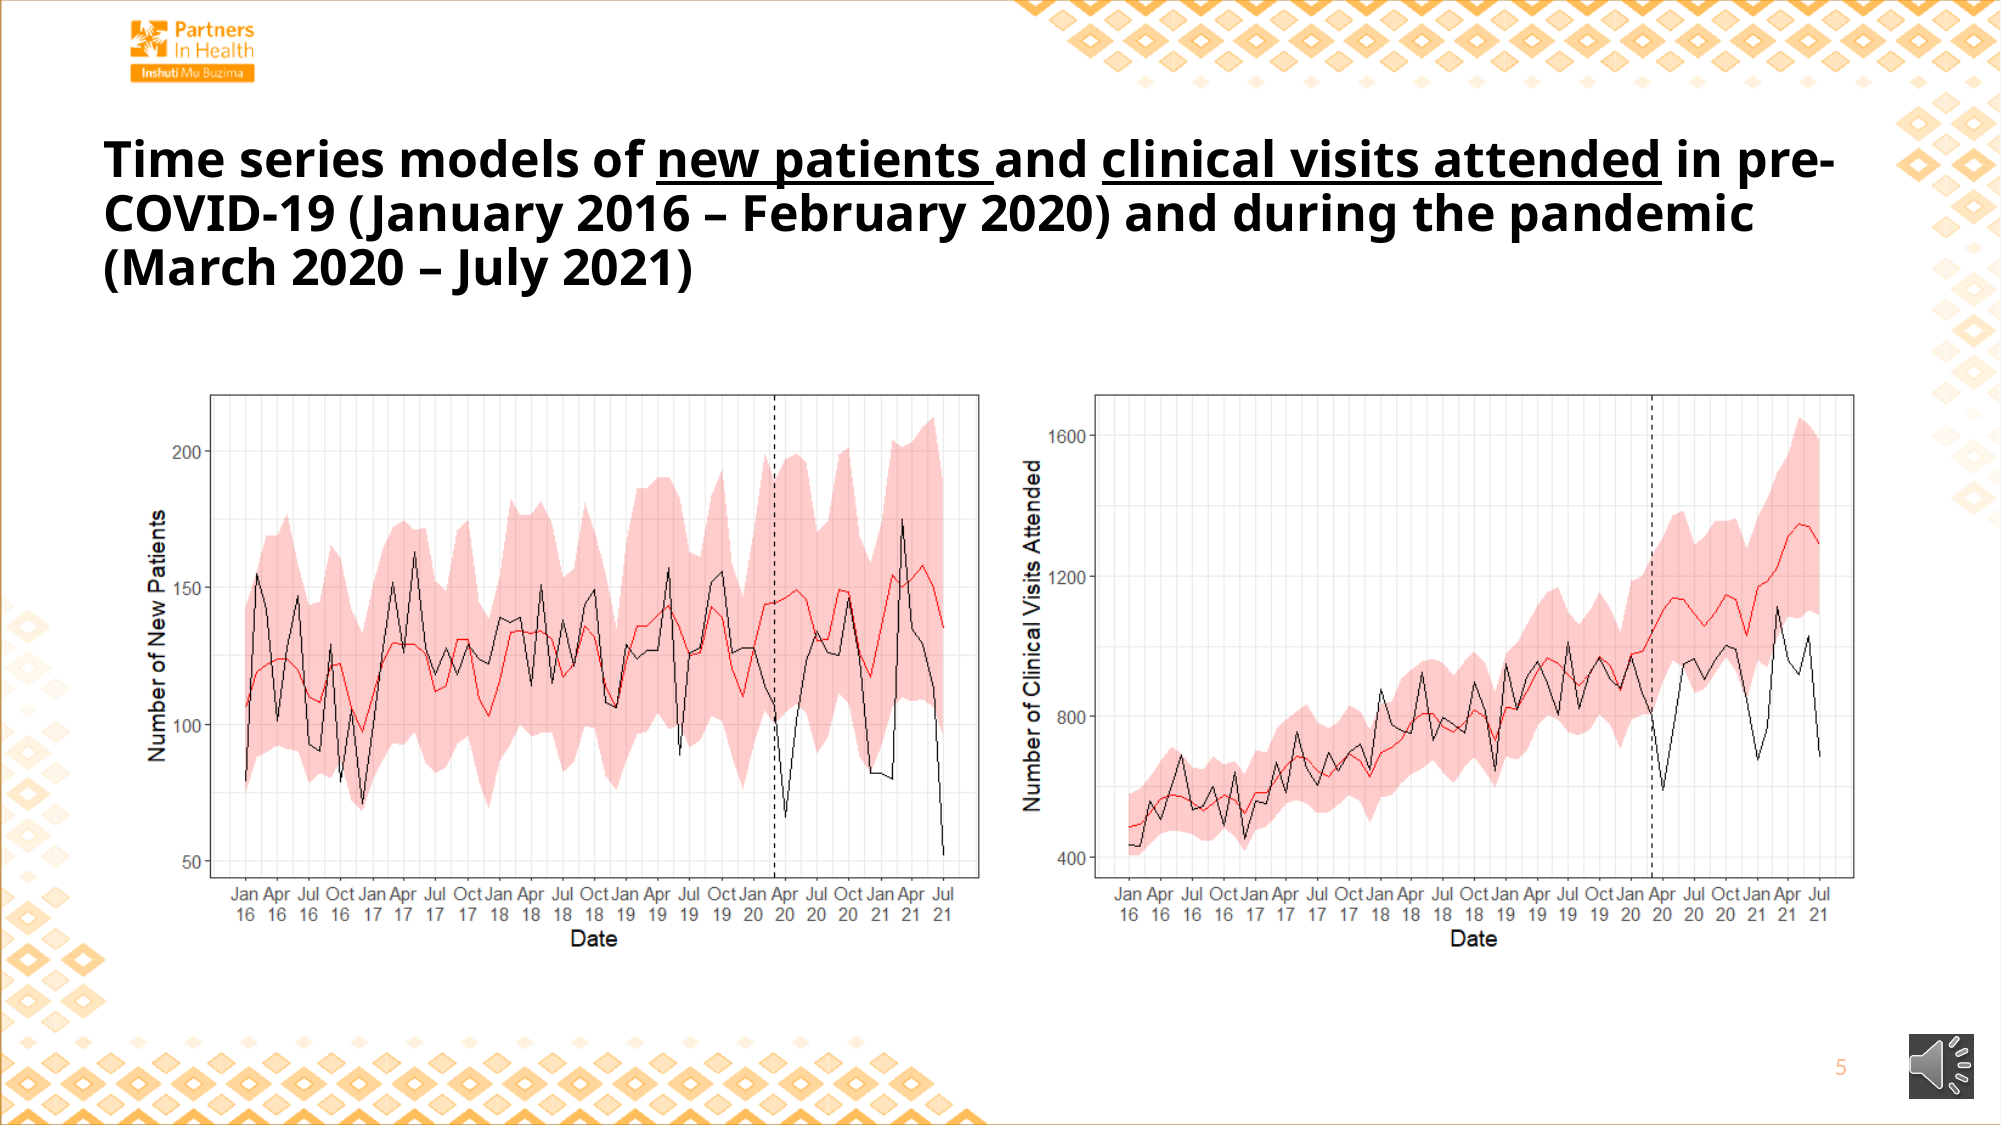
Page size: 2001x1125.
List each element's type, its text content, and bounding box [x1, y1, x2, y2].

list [1012, 352, 1863, 960]
picture [0, 0, 2001, 1125]
slide_number 5 [1769, 1042, 1863, 1089]
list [137, 352, 988, 960]
title Time series models of new patients and clinical visits attended in pre-COVID-19 (January 2016 – February 2020) and during the pandemic (March 2020 – July 2021) [88, 109, 1888, 321]
